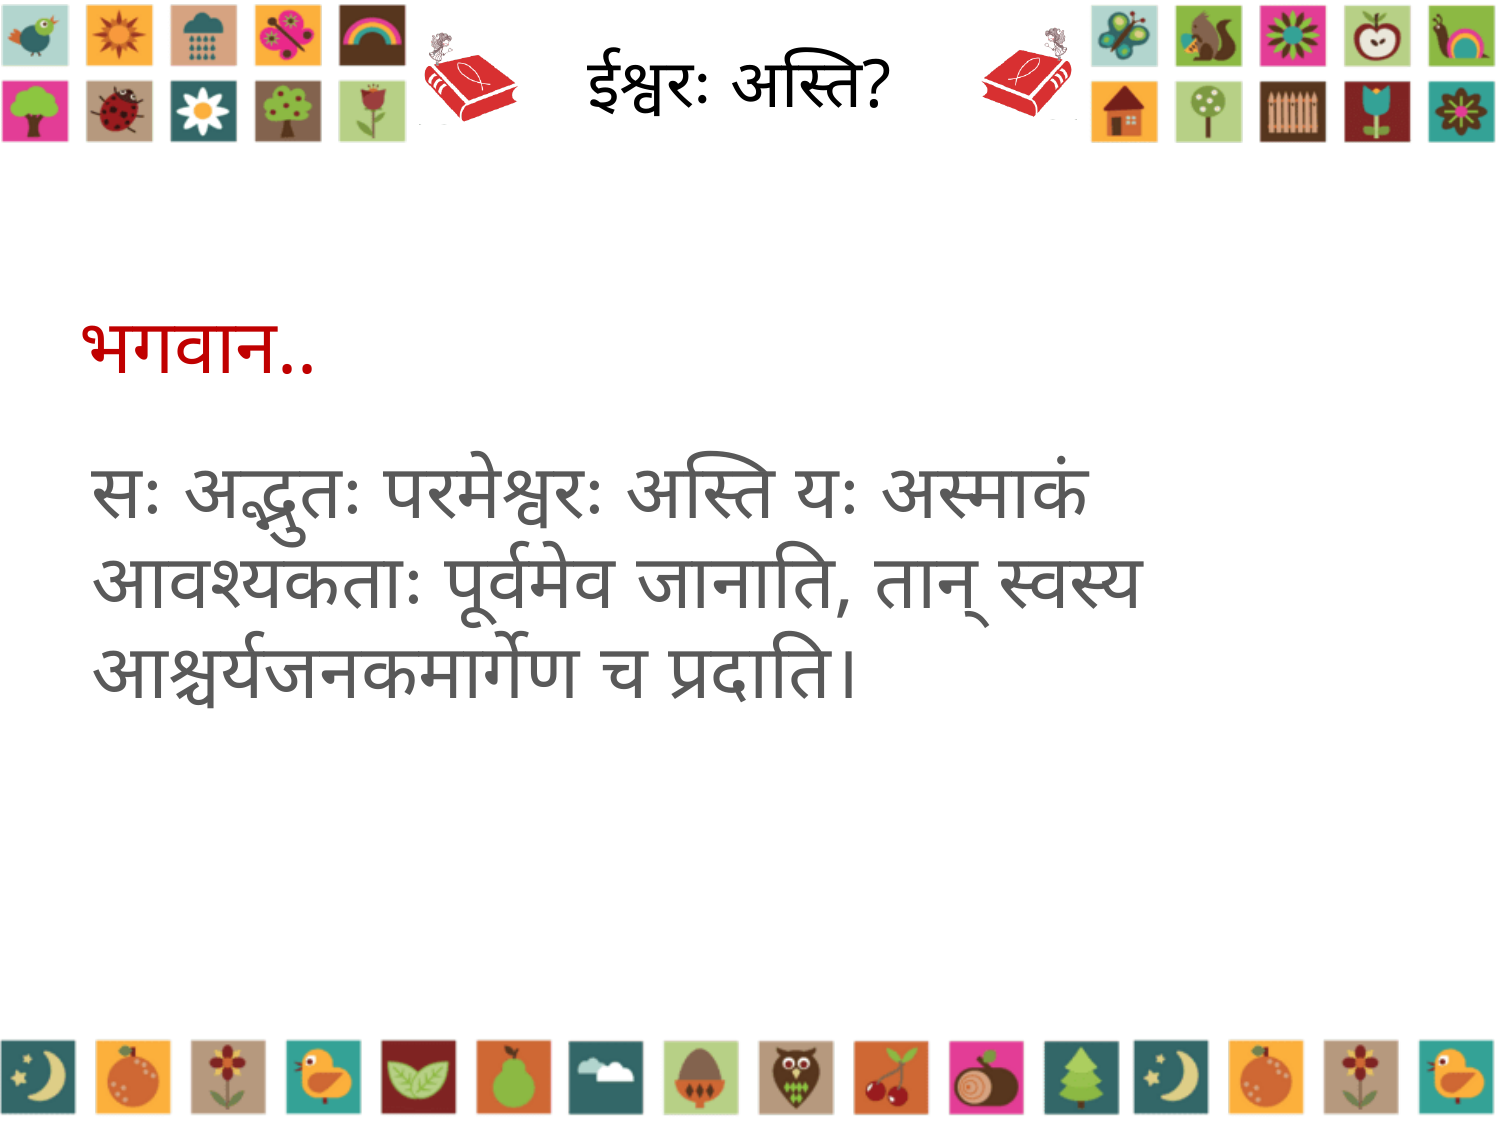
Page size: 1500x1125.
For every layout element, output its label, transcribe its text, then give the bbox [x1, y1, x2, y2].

text_box भगवान.. [64, 290, 1412, 396]
picture [0, 3, 550, 150]
text_box सः अद्भुतः परमेश्वरः अस्ति यः अस्माकं आवश्यकताः पूर्वमेव जानाति, तान् स्वस्य आश्चर्यजनकमार्गेण च प्रदाति। [76, 436, 1424, 812]
picture [950, 3, 1500, 150]
text_box ईश्वरः अस्ति? [552, 33, 1077, 129]
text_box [0, 1028, 1500, 1118]
